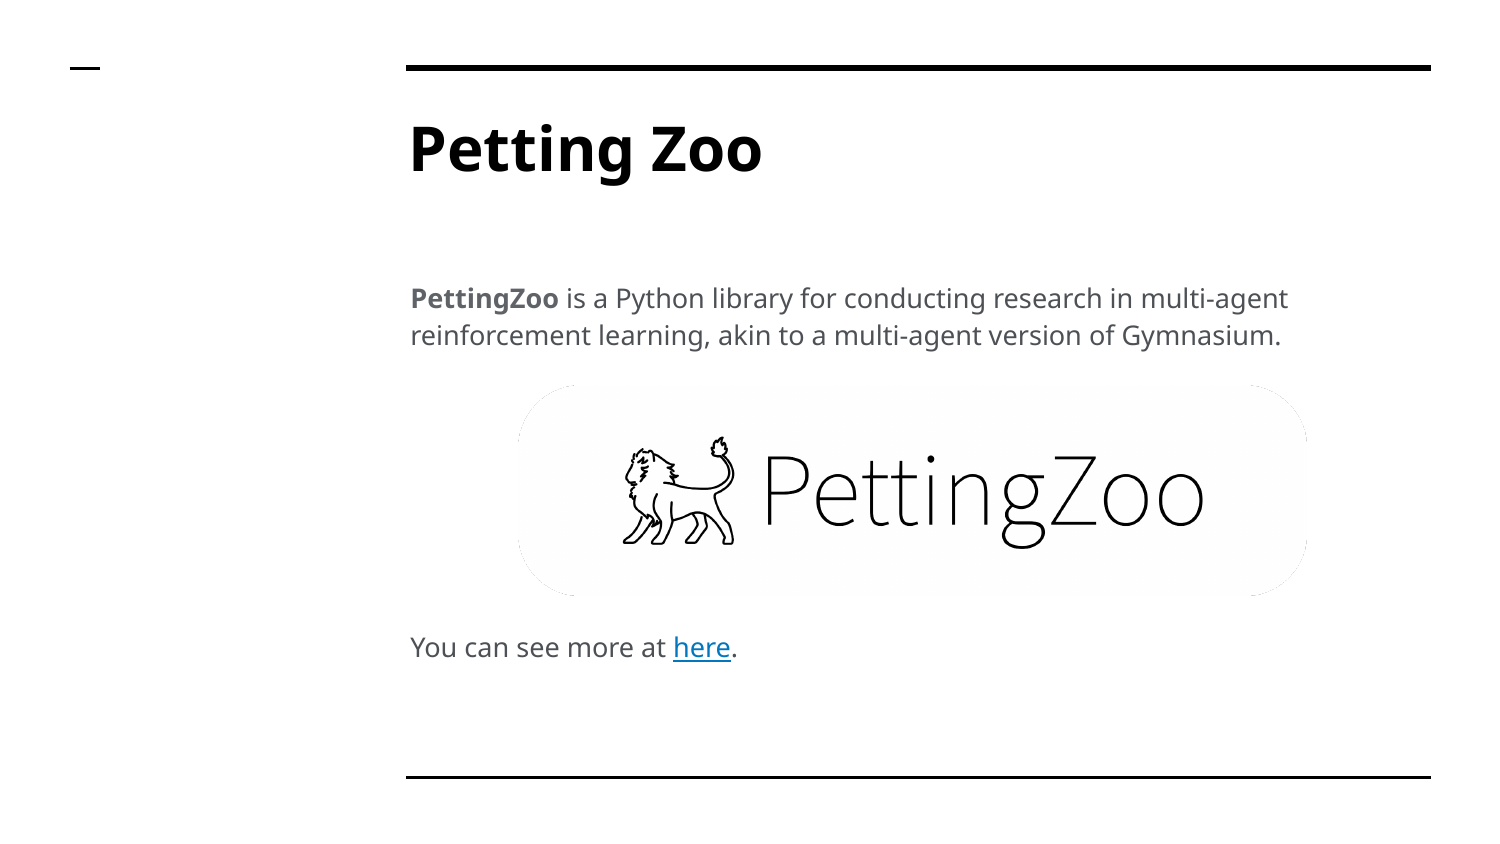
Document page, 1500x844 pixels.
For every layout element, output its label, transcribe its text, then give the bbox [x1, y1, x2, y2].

list PettingZoo is a Python library for conducting research in multi-agent reinforcement learning, akin to a multi-agent version of Gymnasium. You can see more at here. [395, 261, 1433, 755]
title Petting Zoo [393, 94, 1431, 199]
picture [518, 385, 1307, 597]
